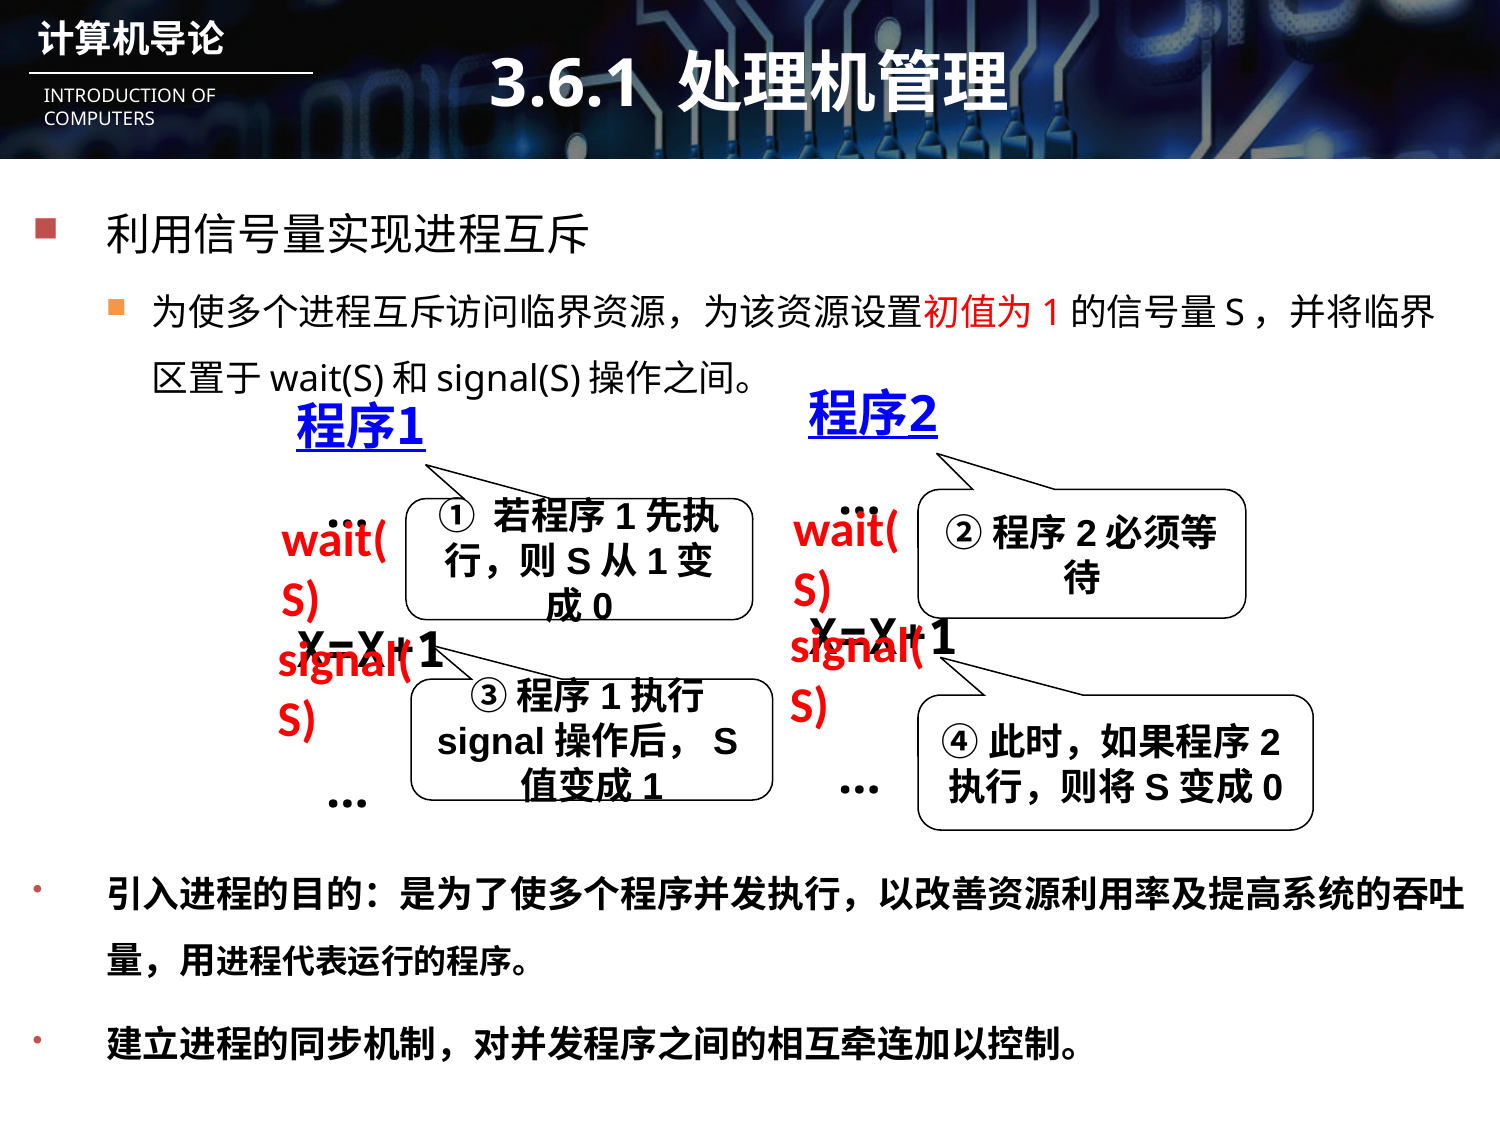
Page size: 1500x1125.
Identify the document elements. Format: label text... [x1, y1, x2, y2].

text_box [201, 381, 1314, 892]
picture [0, 0, 1500, 159]
title 3.6.1 处理机管理 [76, 21, 1424, 138]
list 利用信号量实现进程互斥 为使多个进程互斥访问临界资源，为该资源设置初值为1的信号量S，并将临界区置于wait(S)和signal(S)操作之间。 引入进程的目的：是为了使多个程序并发执行，以改善资源利用率及提高系统的吞吐量，用进程代表运行的程序。 建立进程的同步机制，对并发程序之间的相互牵连加以控制。 [17, 172, 1483, 1083]
